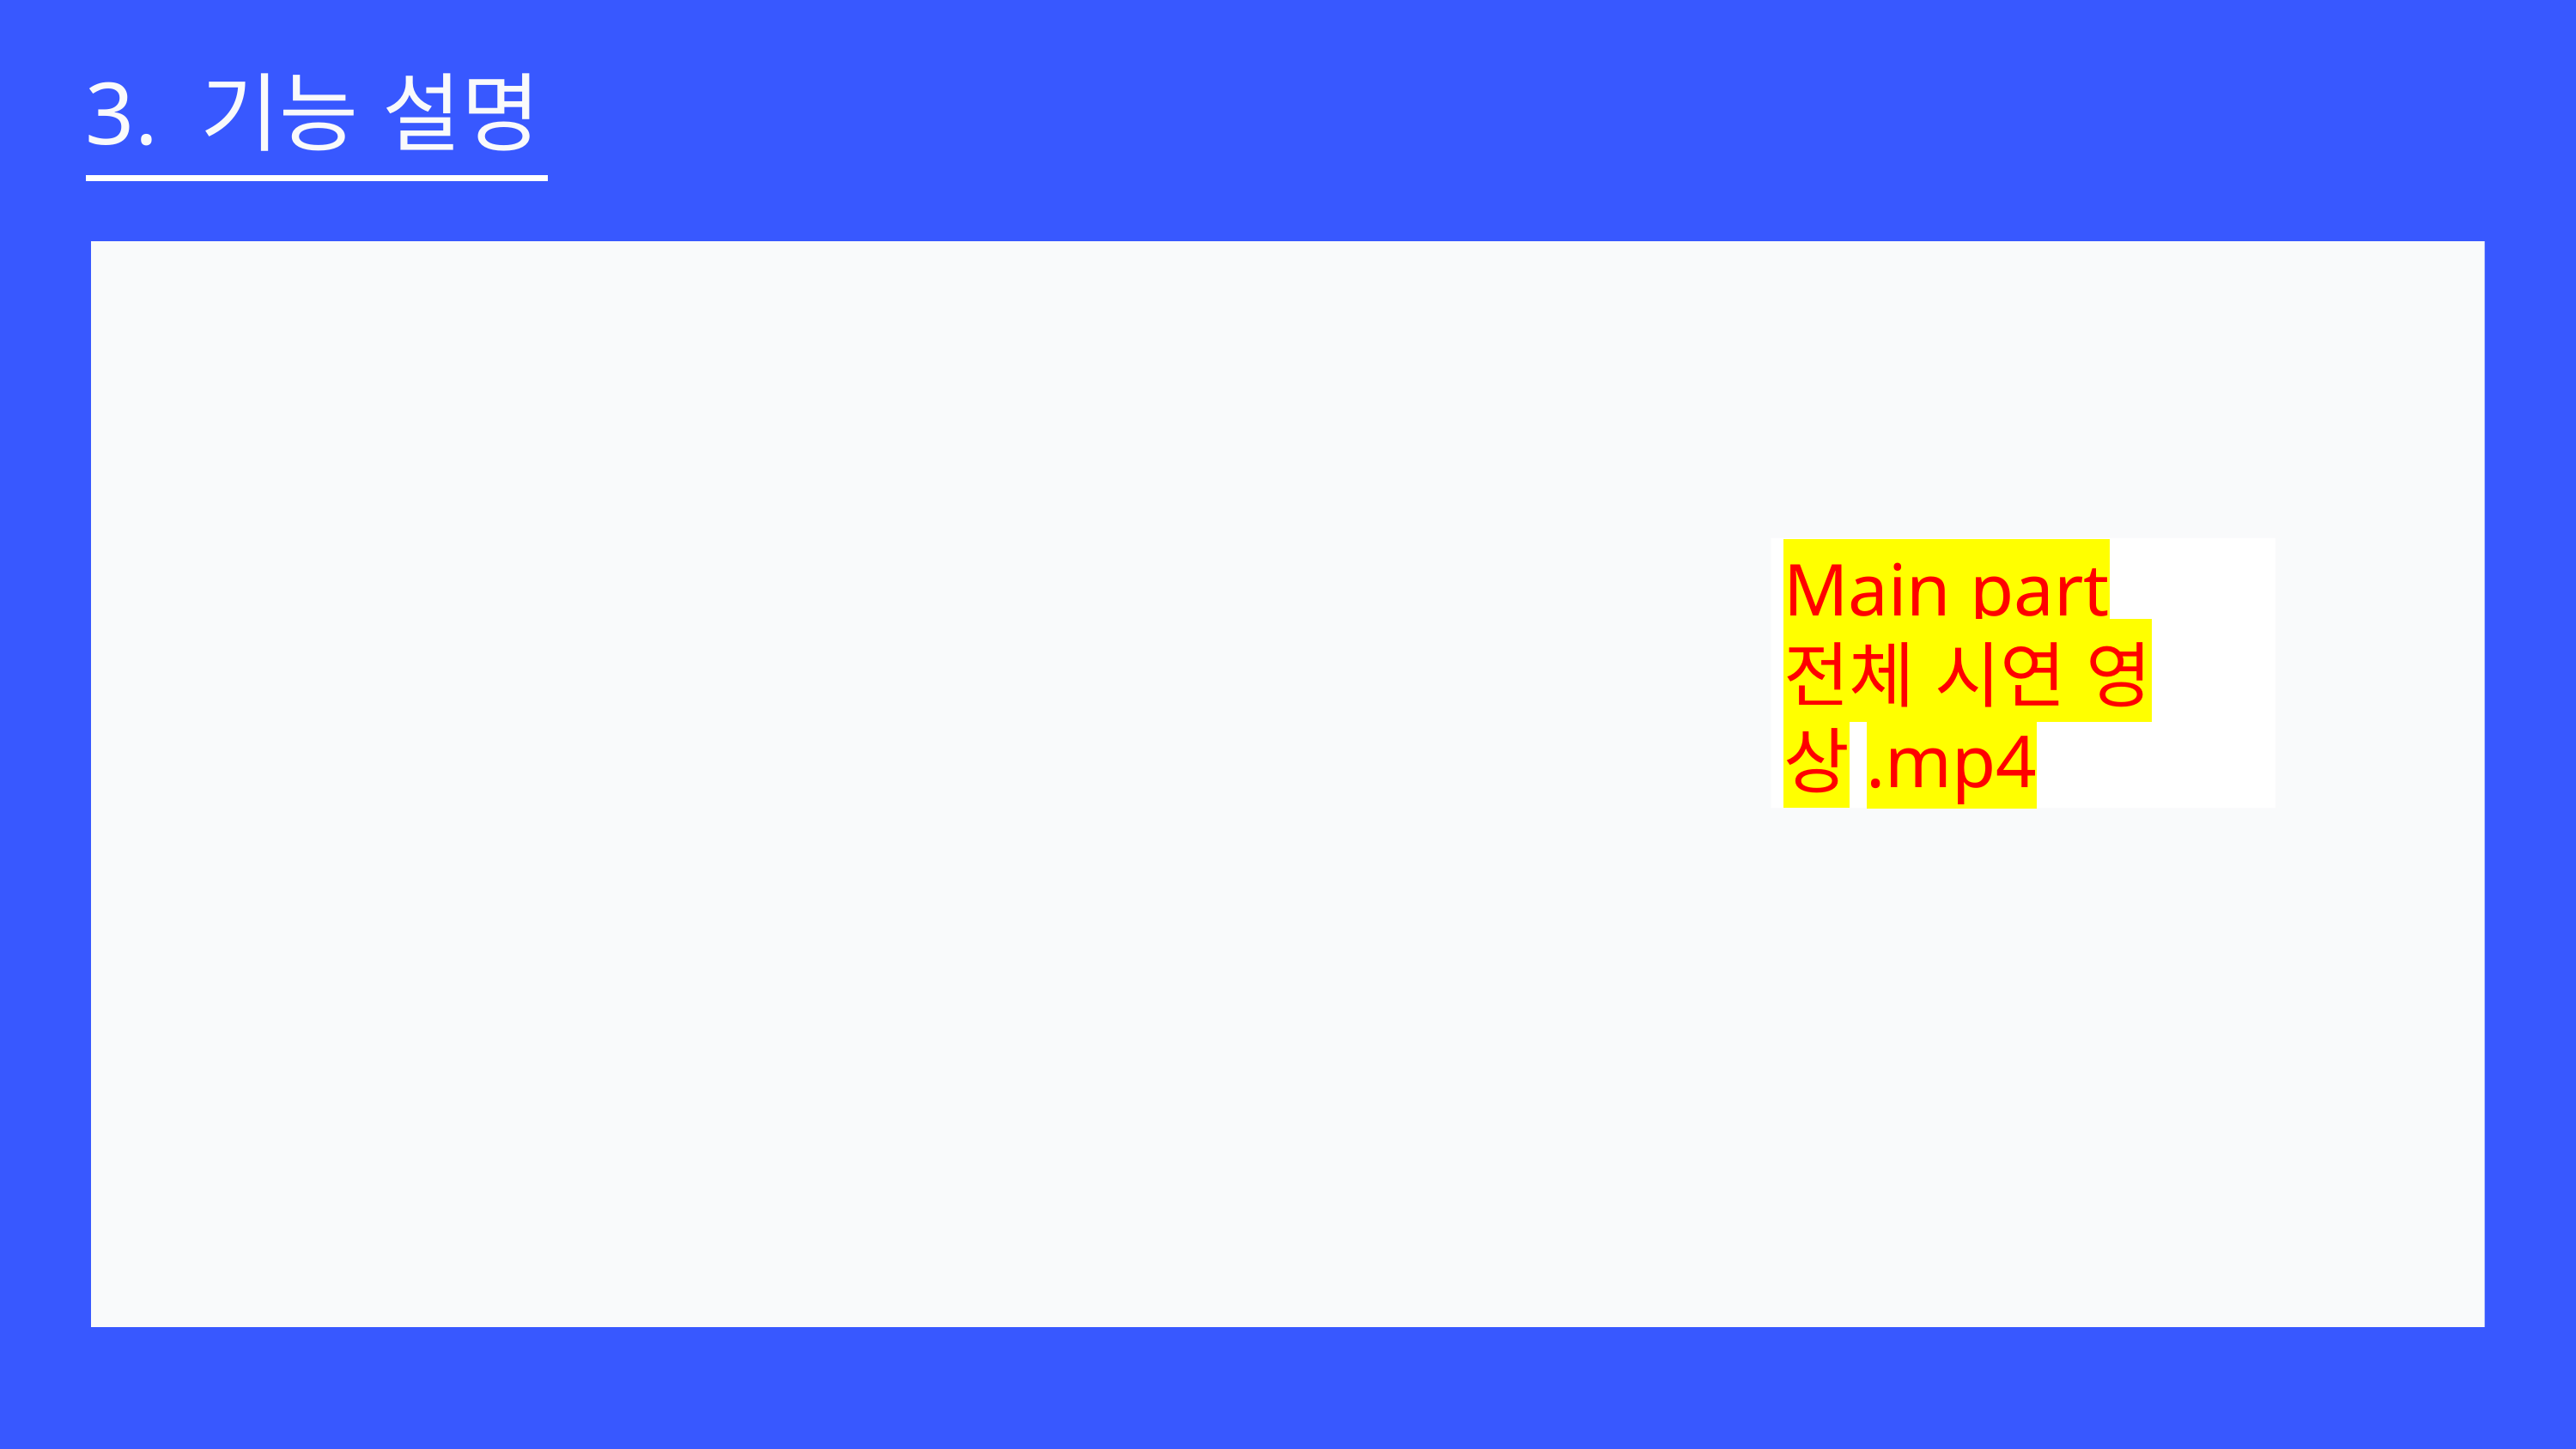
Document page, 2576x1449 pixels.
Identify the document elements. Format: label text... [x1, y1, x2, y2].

text_box [89, 239, 2487, 1329]
text_box 3. 기능 설명 [85, 58, 1073, 162]
text_box Main part 전체 시연 영상.mp4 [1771, 537, 2275, 809]
